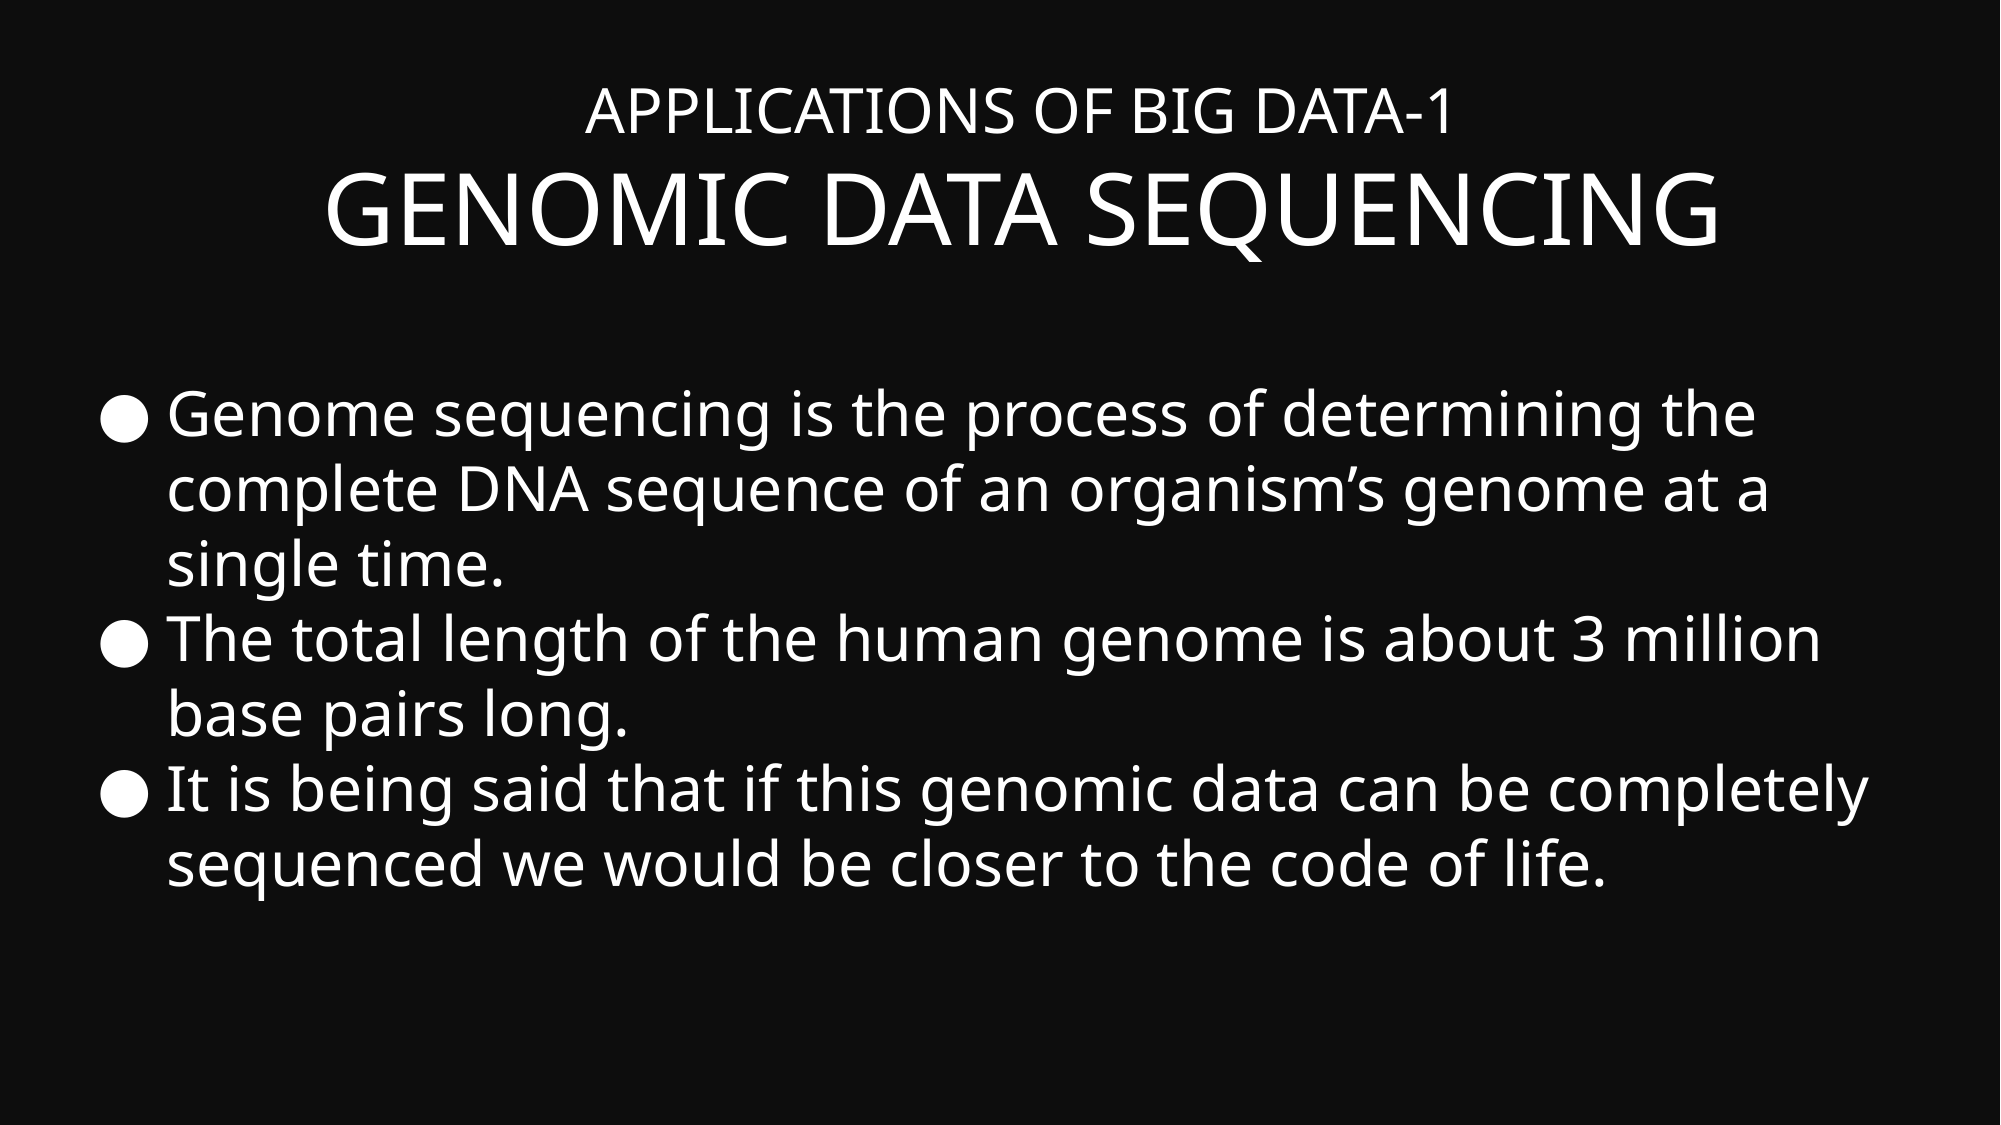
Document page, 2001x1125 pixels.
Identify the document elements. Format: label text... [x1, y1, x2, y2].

text_box Genome sequencing is the process of determining the complete DNA sequence of an organism’s genome at a single time. The total length of the human genome is about 3 million base pairs long. It is being said that if this genomic data can be completely sequenced we would be closer to the code of life. [76, 359, 1905, 878]
text_box APPLICATIONS OF BIG DATA-1 GENOMIC DATA SEQUENCING [279, 55, 1767, 360]
